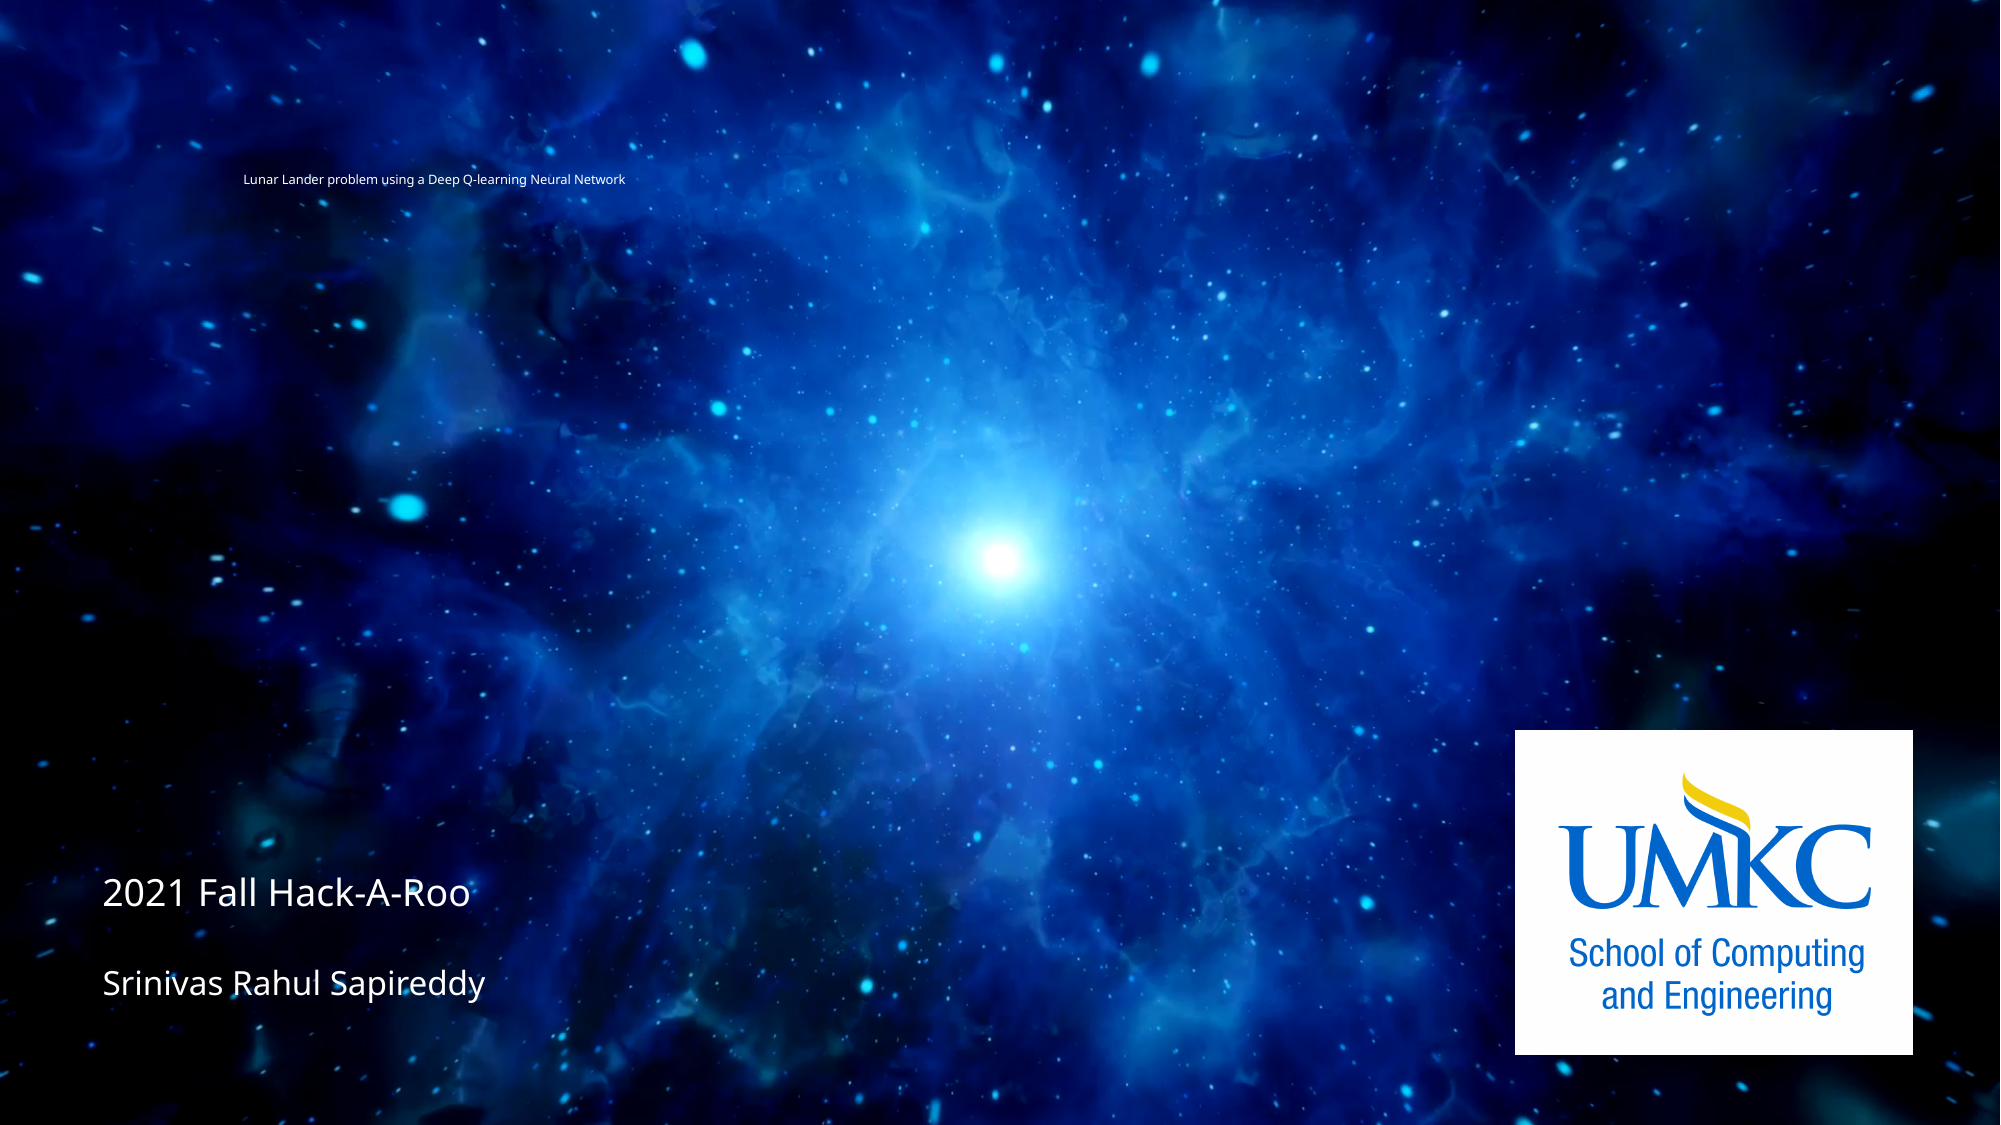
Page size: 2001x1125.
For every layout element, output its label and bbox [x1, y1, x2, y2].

picture [1515, 730, 1913, 1055]
text_box [0, 0, 2000, 1125]
